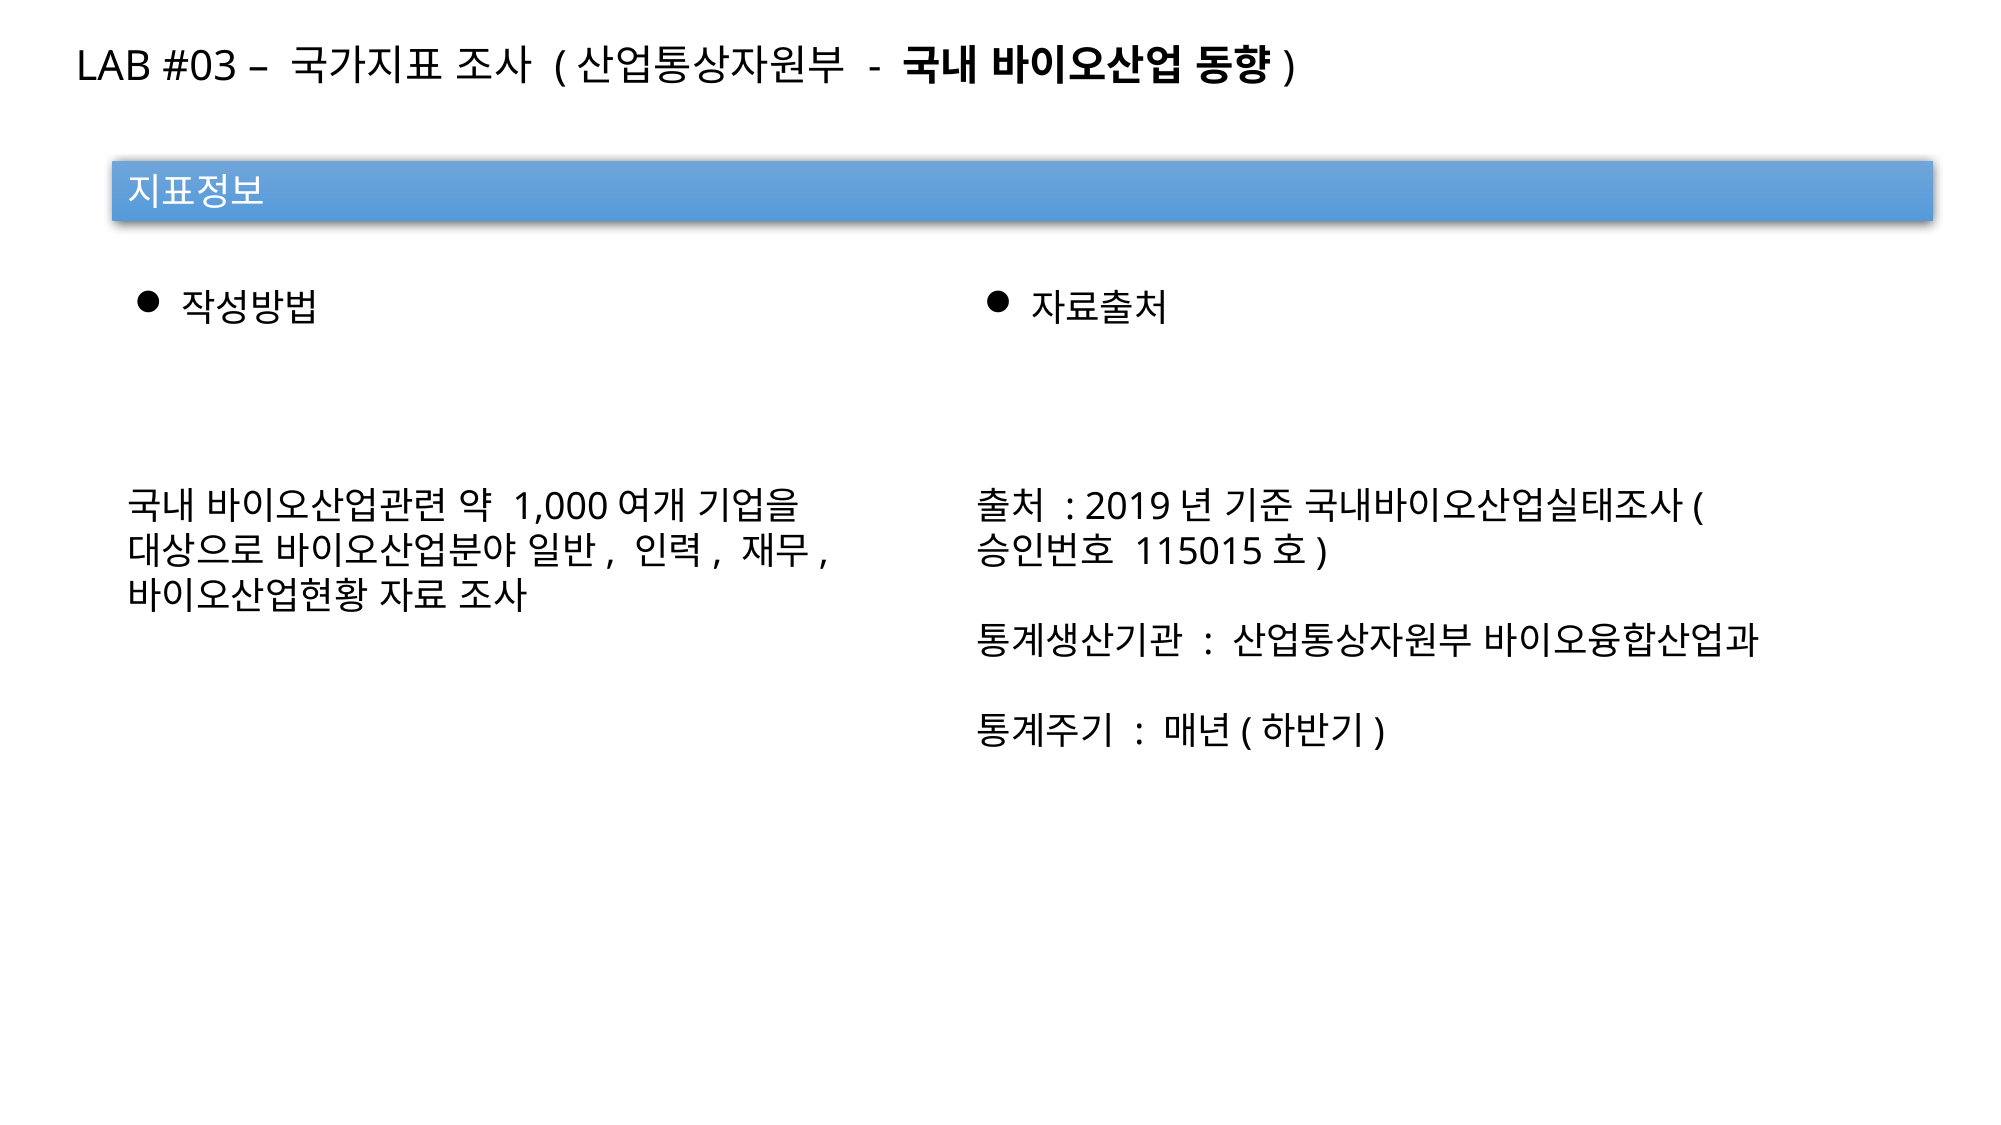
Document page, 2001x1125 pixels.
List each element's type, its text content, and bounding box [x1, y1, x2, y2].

text_box 자료출처 [969, 276, 1184, 337]
text_box 출처 : 2019년 기준 국내바이오산업실태조사(승인번호 115015호) 통계생산기관 : 산업통상자원부 바이오융합산업과 통계주기 : 매년(하반기) [962, 475, 1798, 760]
text_box 국내 바이오산업관련 약 1,000여개 기업을 대상으로 바이오산업분야 일반, 인력, 재무, 바이오산업현황 자료 조사 [112, 475, 948, 625]
text_box 지표정보 [112, 161, 1933, 221]
text_box LAB #03 – 국가지표 조사 (산업통상자원부 - 국내 바이오산업 동향) [60, 31, 1388, 96]
text_box 작성방법 [119, 276, 335, 337]
